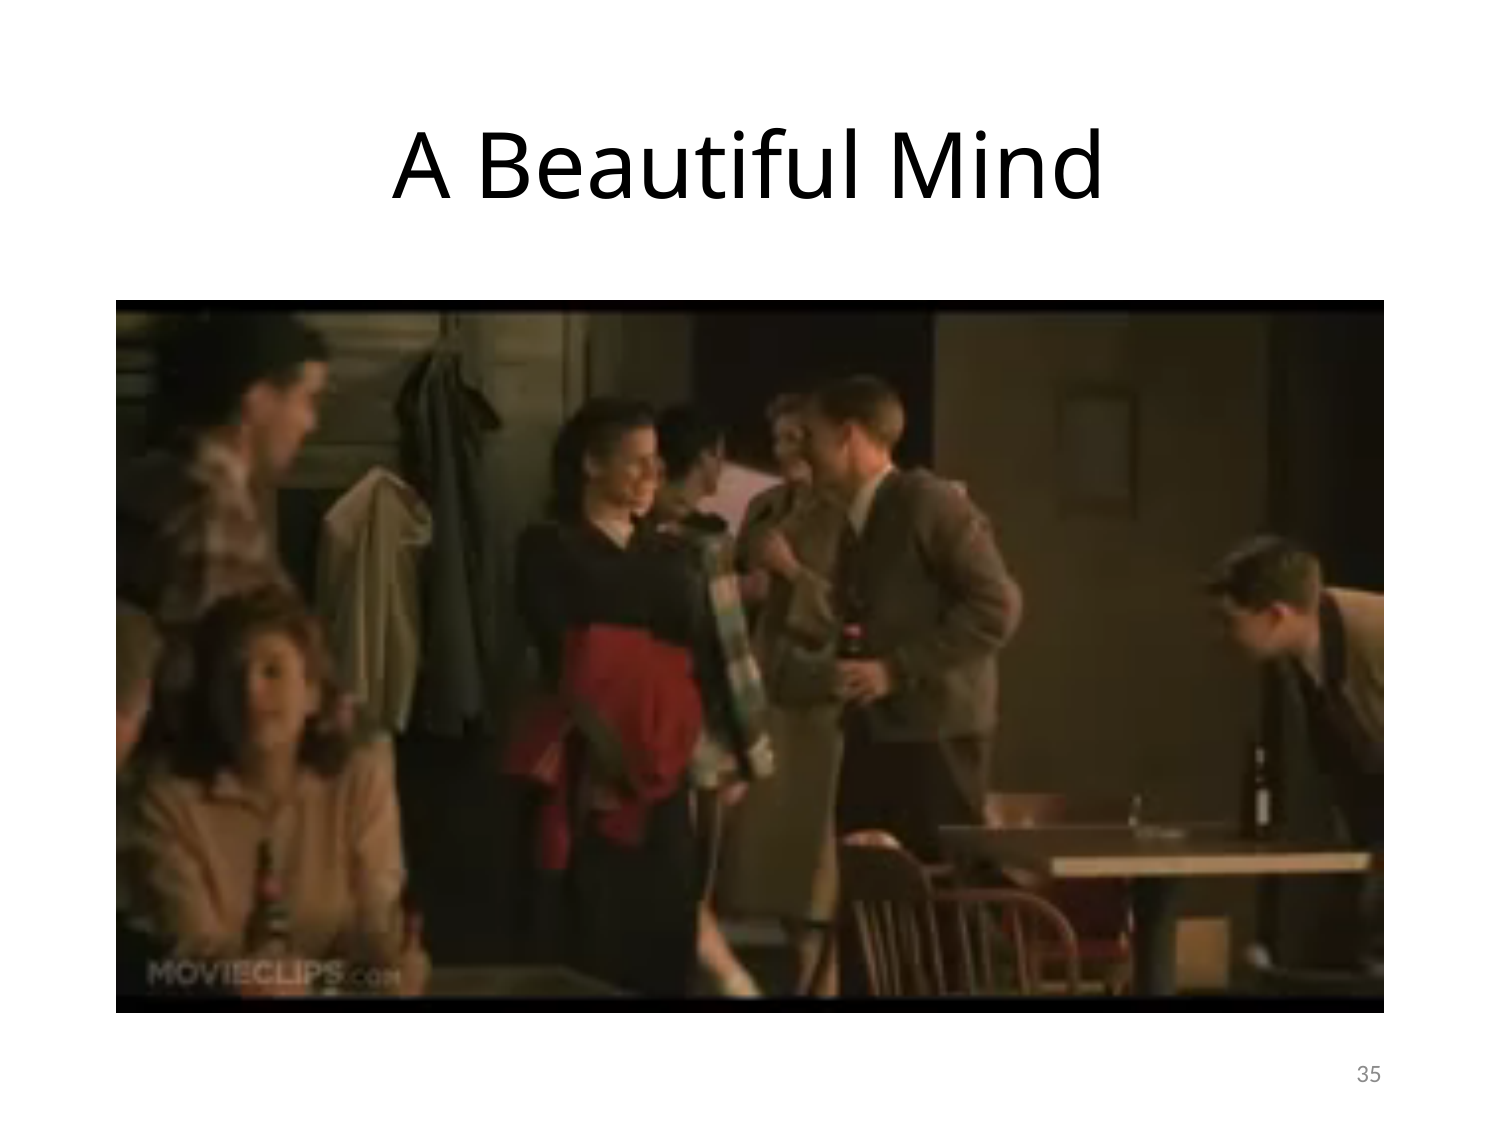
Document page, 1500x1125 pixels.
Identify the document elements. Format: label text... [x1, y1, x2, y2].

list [115, 299, 1385, 1014]
title A Beautiful Mind [103, 59, 1397, 278]
slide_number 35 [1059, 1042, 1397, 1103]
